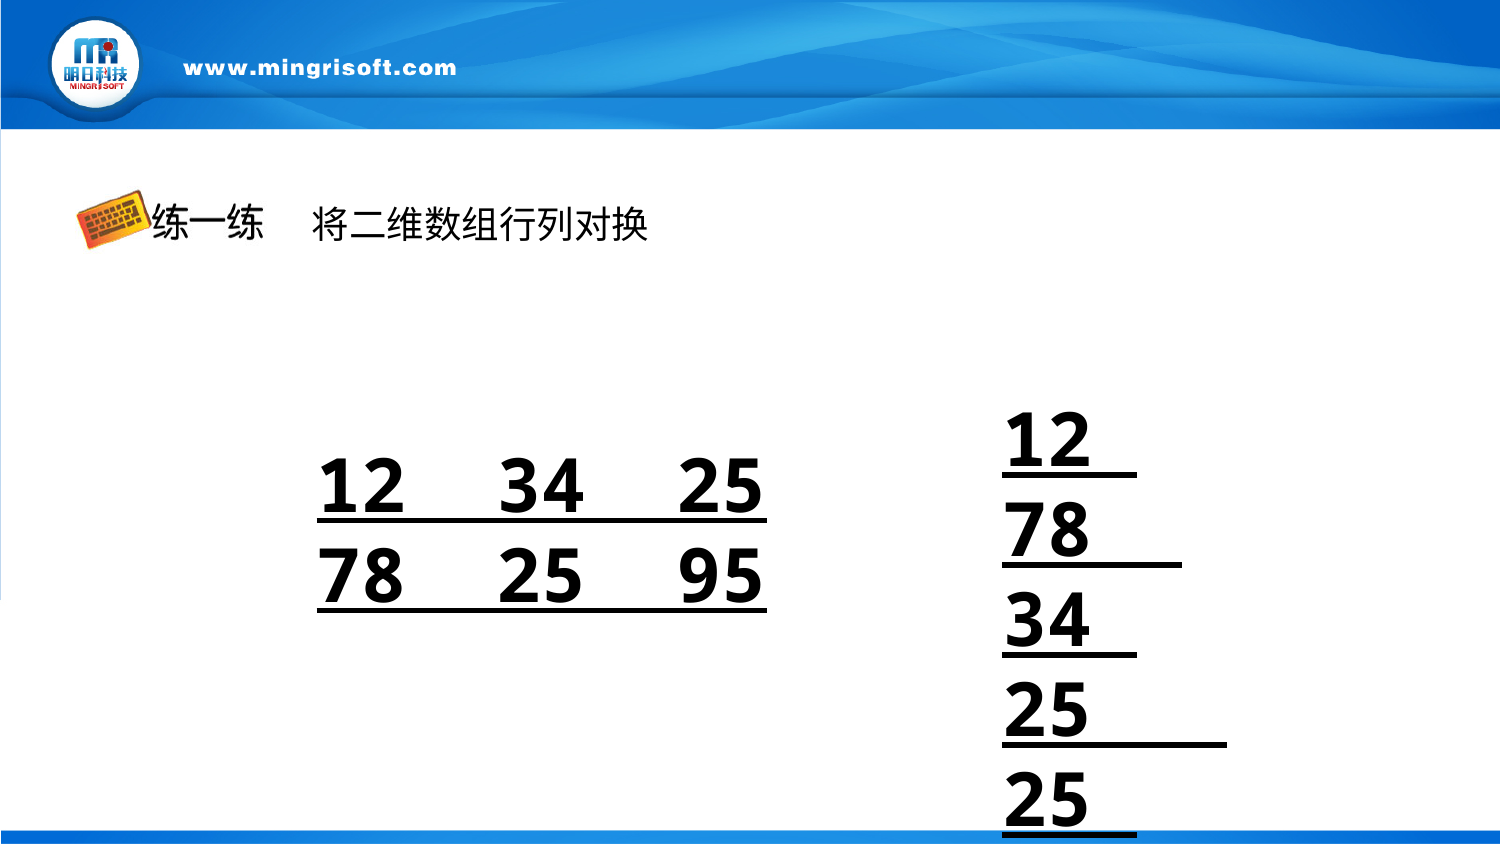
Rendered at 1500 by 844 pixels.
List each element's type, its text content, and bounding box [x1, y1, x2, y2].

text_box 12 34 25 78 25 95 [301, 429, 782, 625]
text_box 12 78 34 25 25 95 [987, 384, 1275, 844]
picture [0, 0, 1500, 844]
text_box 将二维数组行列对换 [296, 194, 1272, 254]
